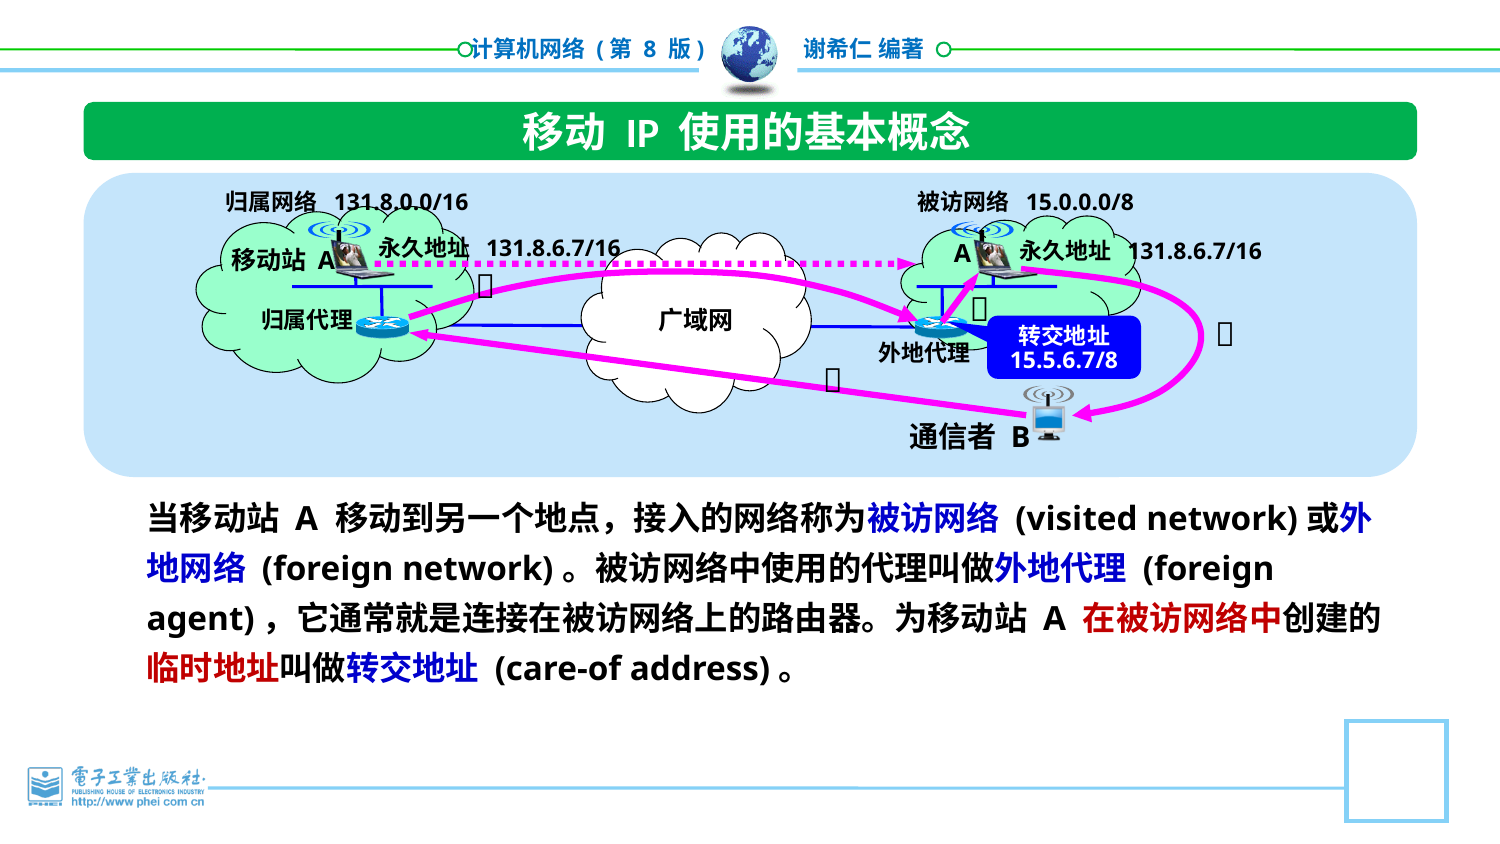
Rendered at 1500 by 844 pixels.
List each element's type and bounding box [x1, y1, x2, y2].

picture [719, 24, 780, 98]
picture [925, 319, 938, 328]
picture [366, 319, 380, 328]
picture [355, 333, 410, 339]
picture [355, 315, 410, 324]
text_box [81, 170, 1420, 695]
picture [914, 315, 969, 339]
picture [23, 764, 208, 809]
text_box [83, 98, 1418, 163]
